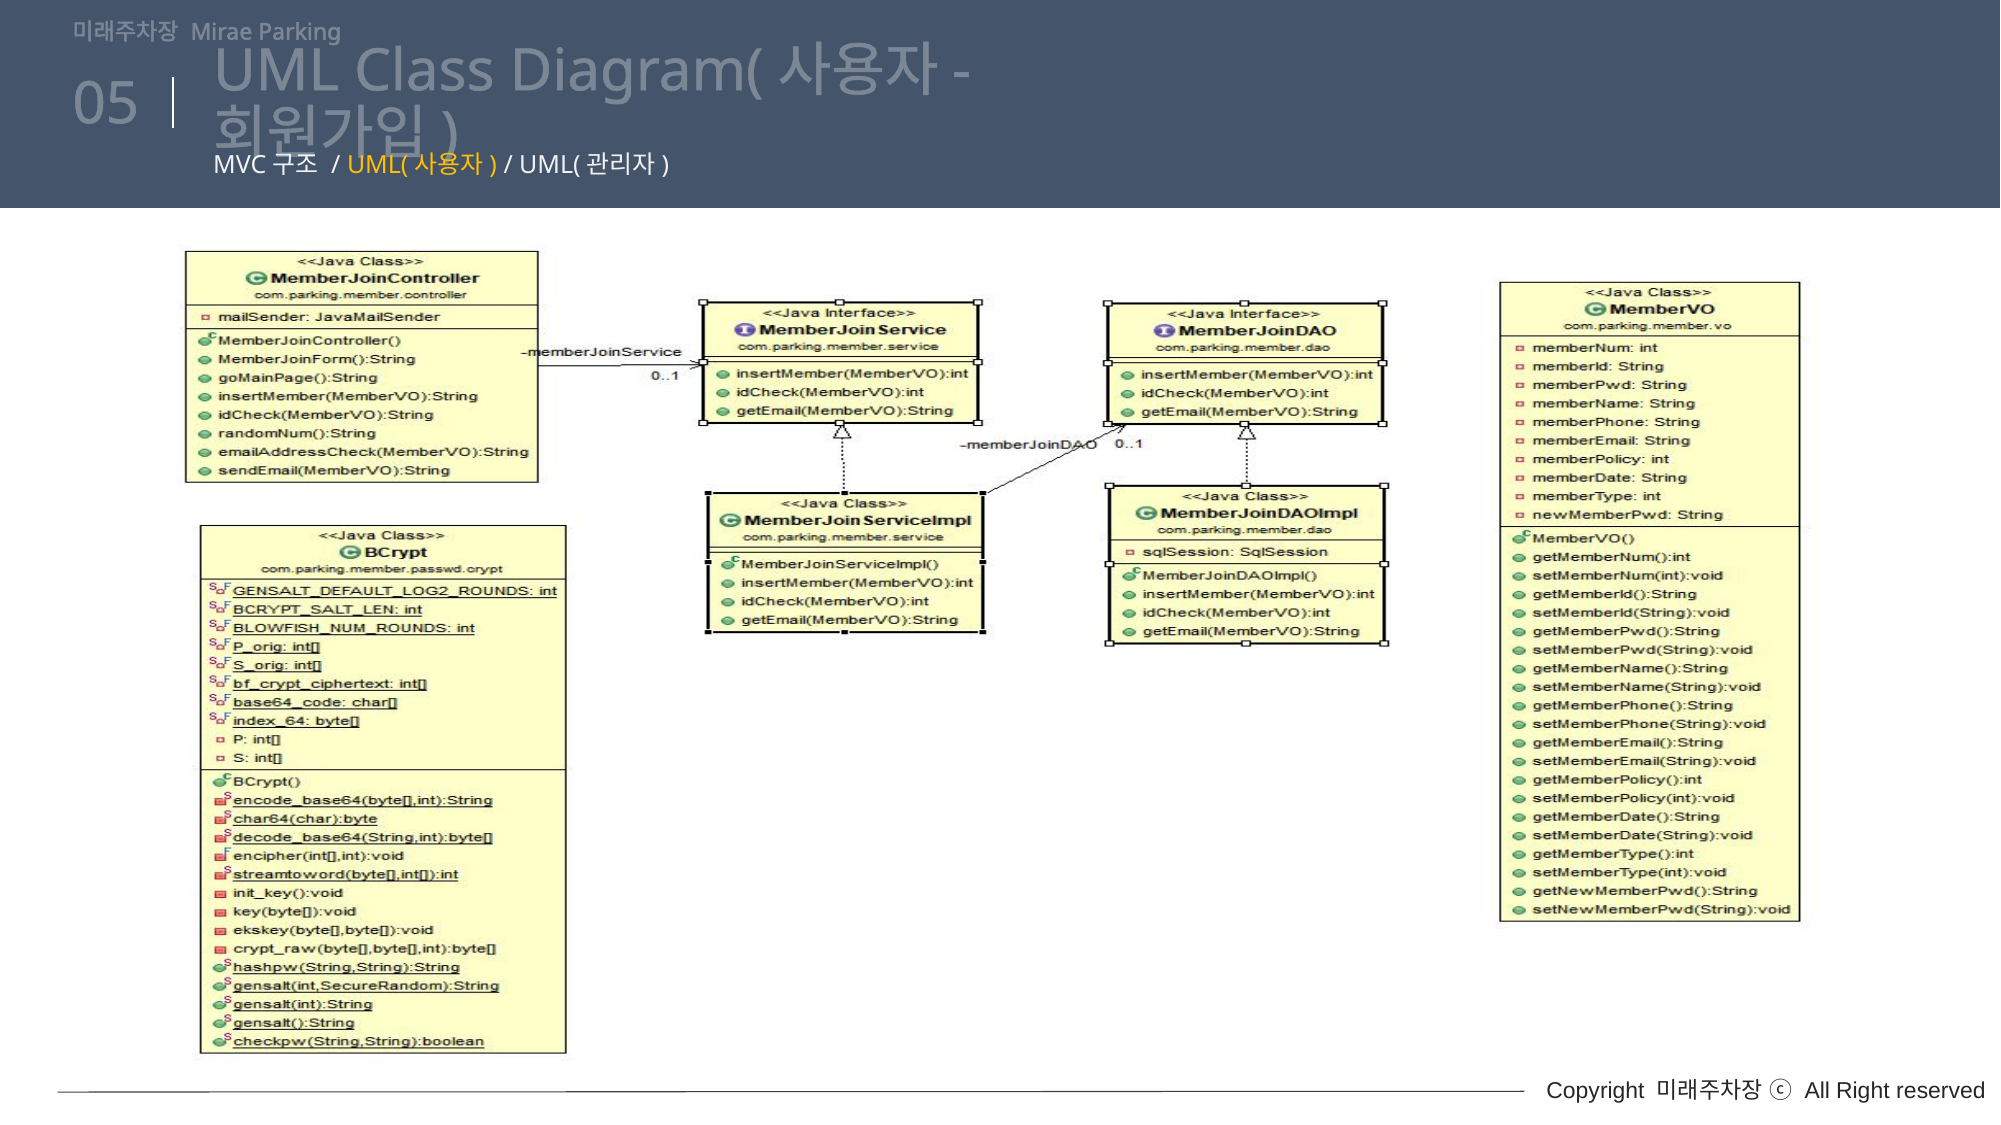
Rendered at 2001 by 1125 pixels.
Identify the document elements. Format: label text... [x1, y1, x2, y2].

picture [113, 220, 1878, 1067]
list MVC구조 / UML(사용자) / UML(관리자) [198, 147, 883, 184]
title UML Class Diagram(사용자-회원가입) [198, 63, 1185, 143]
list 미래주차장 Mirae Parking [57, 12, 407, 53]
list 05 [57, 65, 199, 144]
